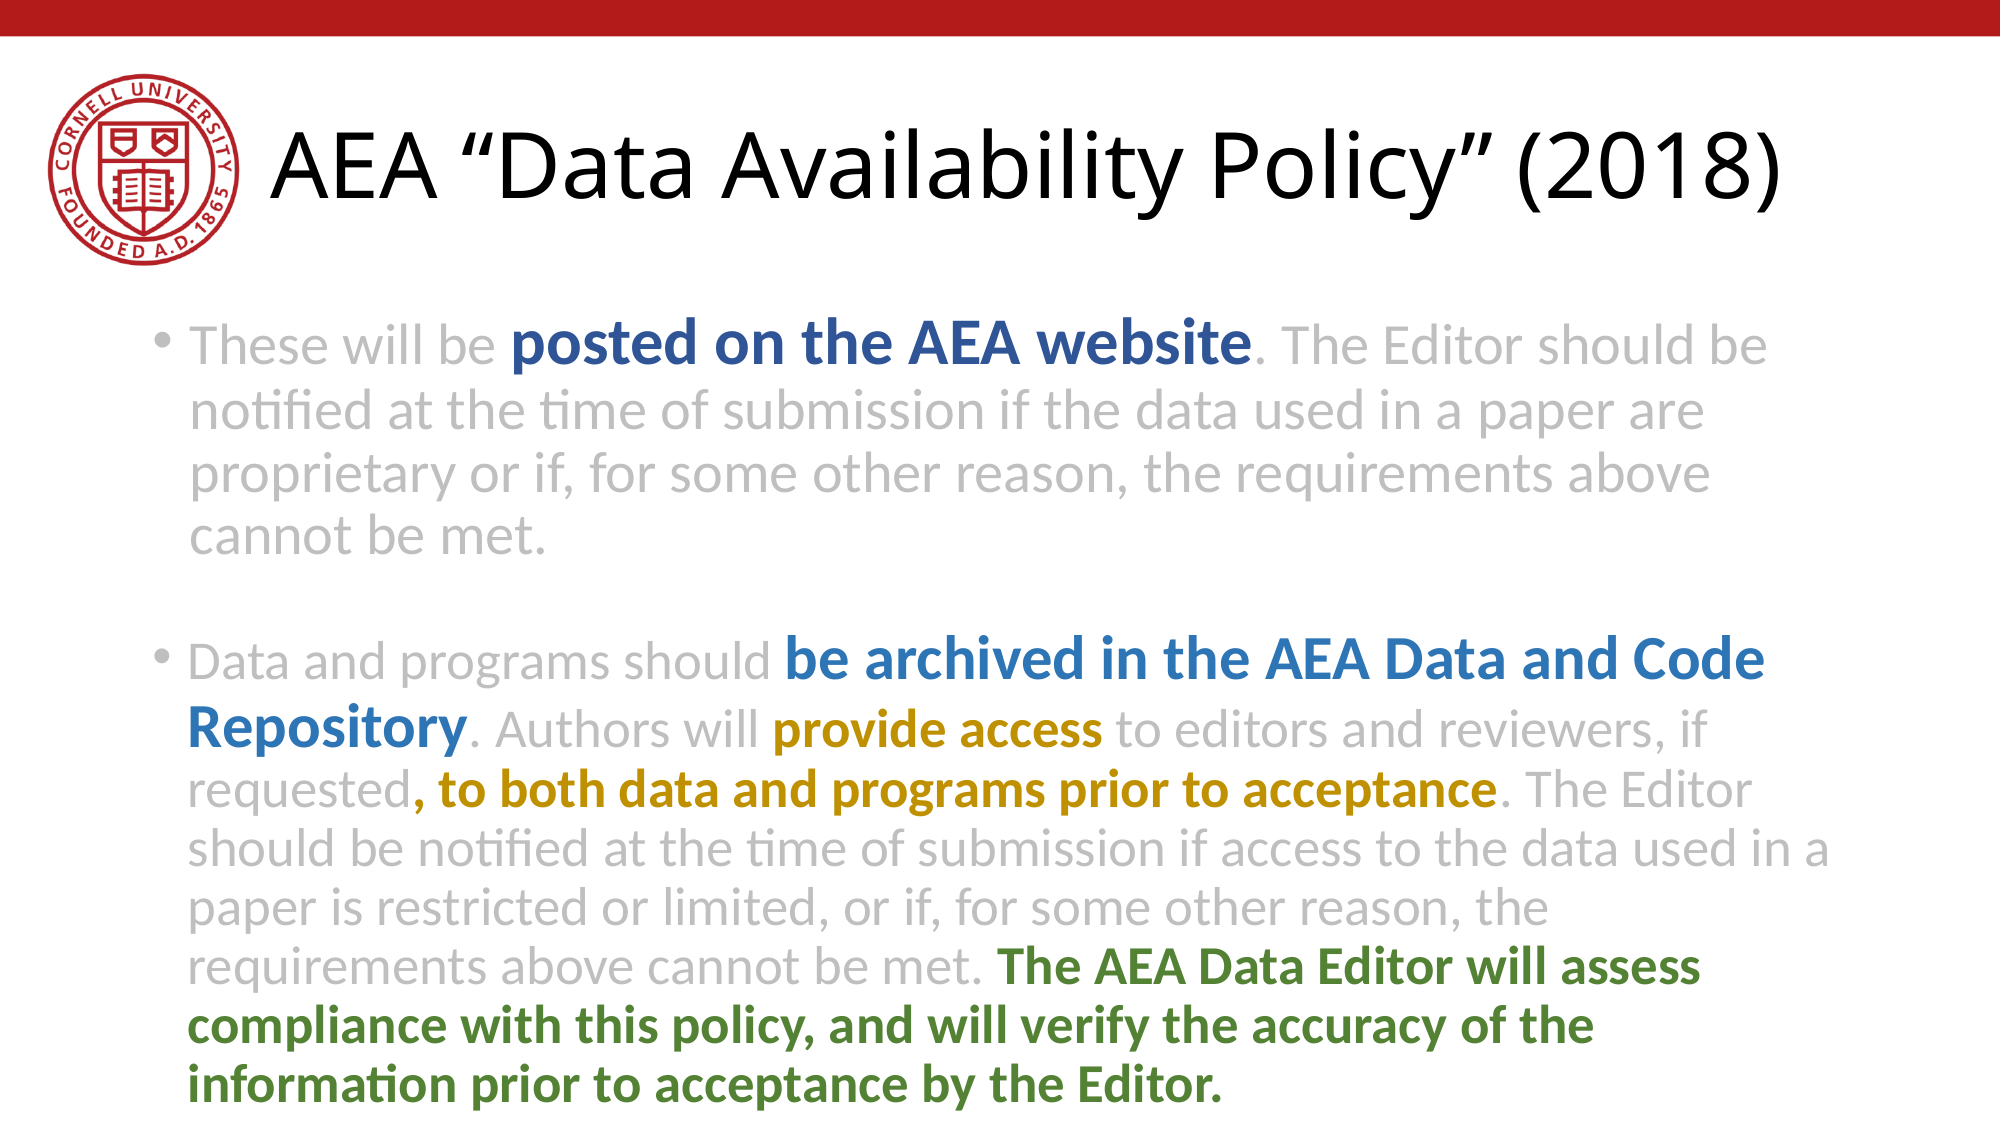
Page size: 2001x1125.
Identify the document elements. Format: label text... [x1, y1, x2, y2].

list These will be posted on the AEA website. The Editor should be notified at the time of submission if the data used in a paper are proprietary or if, for some other reason, the requirements above cannot be met. [137, 299, 1863, 596]
picture [39, 65, 255, 274]
text_box Data and programs should be archived in the AEA Data and Code Repository. Authors will provide access to editors and reviewers, if requested, to both data and programs prior to acceptance. The Editor should be notified at the time of submission if access to the data used in a paper is restricted or limited, or if, for some other reason, the requirements above cannot be met. The AEA Data Editor will assess compliance with this policy, and will verify the accuracy of the information prior to acceptance by the Editor. [137, 617, 1863, 1125]
title AEA “Data Availability Policy” (2018) [255, 59, 1860, 278]
